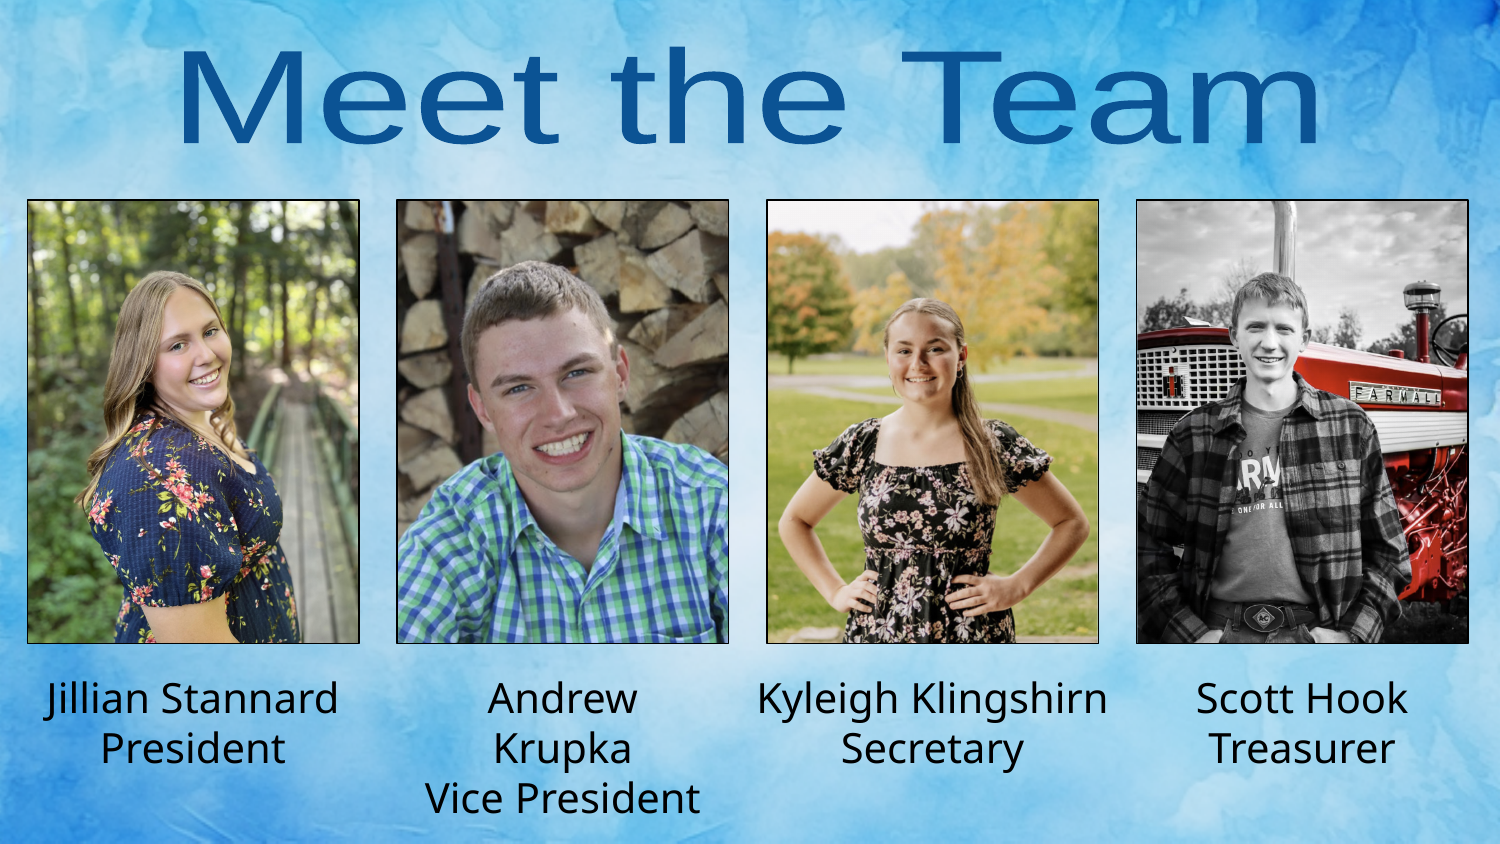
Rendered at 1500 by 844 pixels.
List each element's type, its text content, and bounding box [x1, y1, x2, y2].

text_box Scott Hook Treasurer [1137, 656, 1468, 780]
text_box Andrew Krupka Vice President [397, 656, 728, 780]
text_box Jillian Stannard President [28, 656, 359, 780]
text_box Kyleigh Klingshirn Secretary [729, 656, 1136, 780]
picture [0, 0, 1500, 844]
